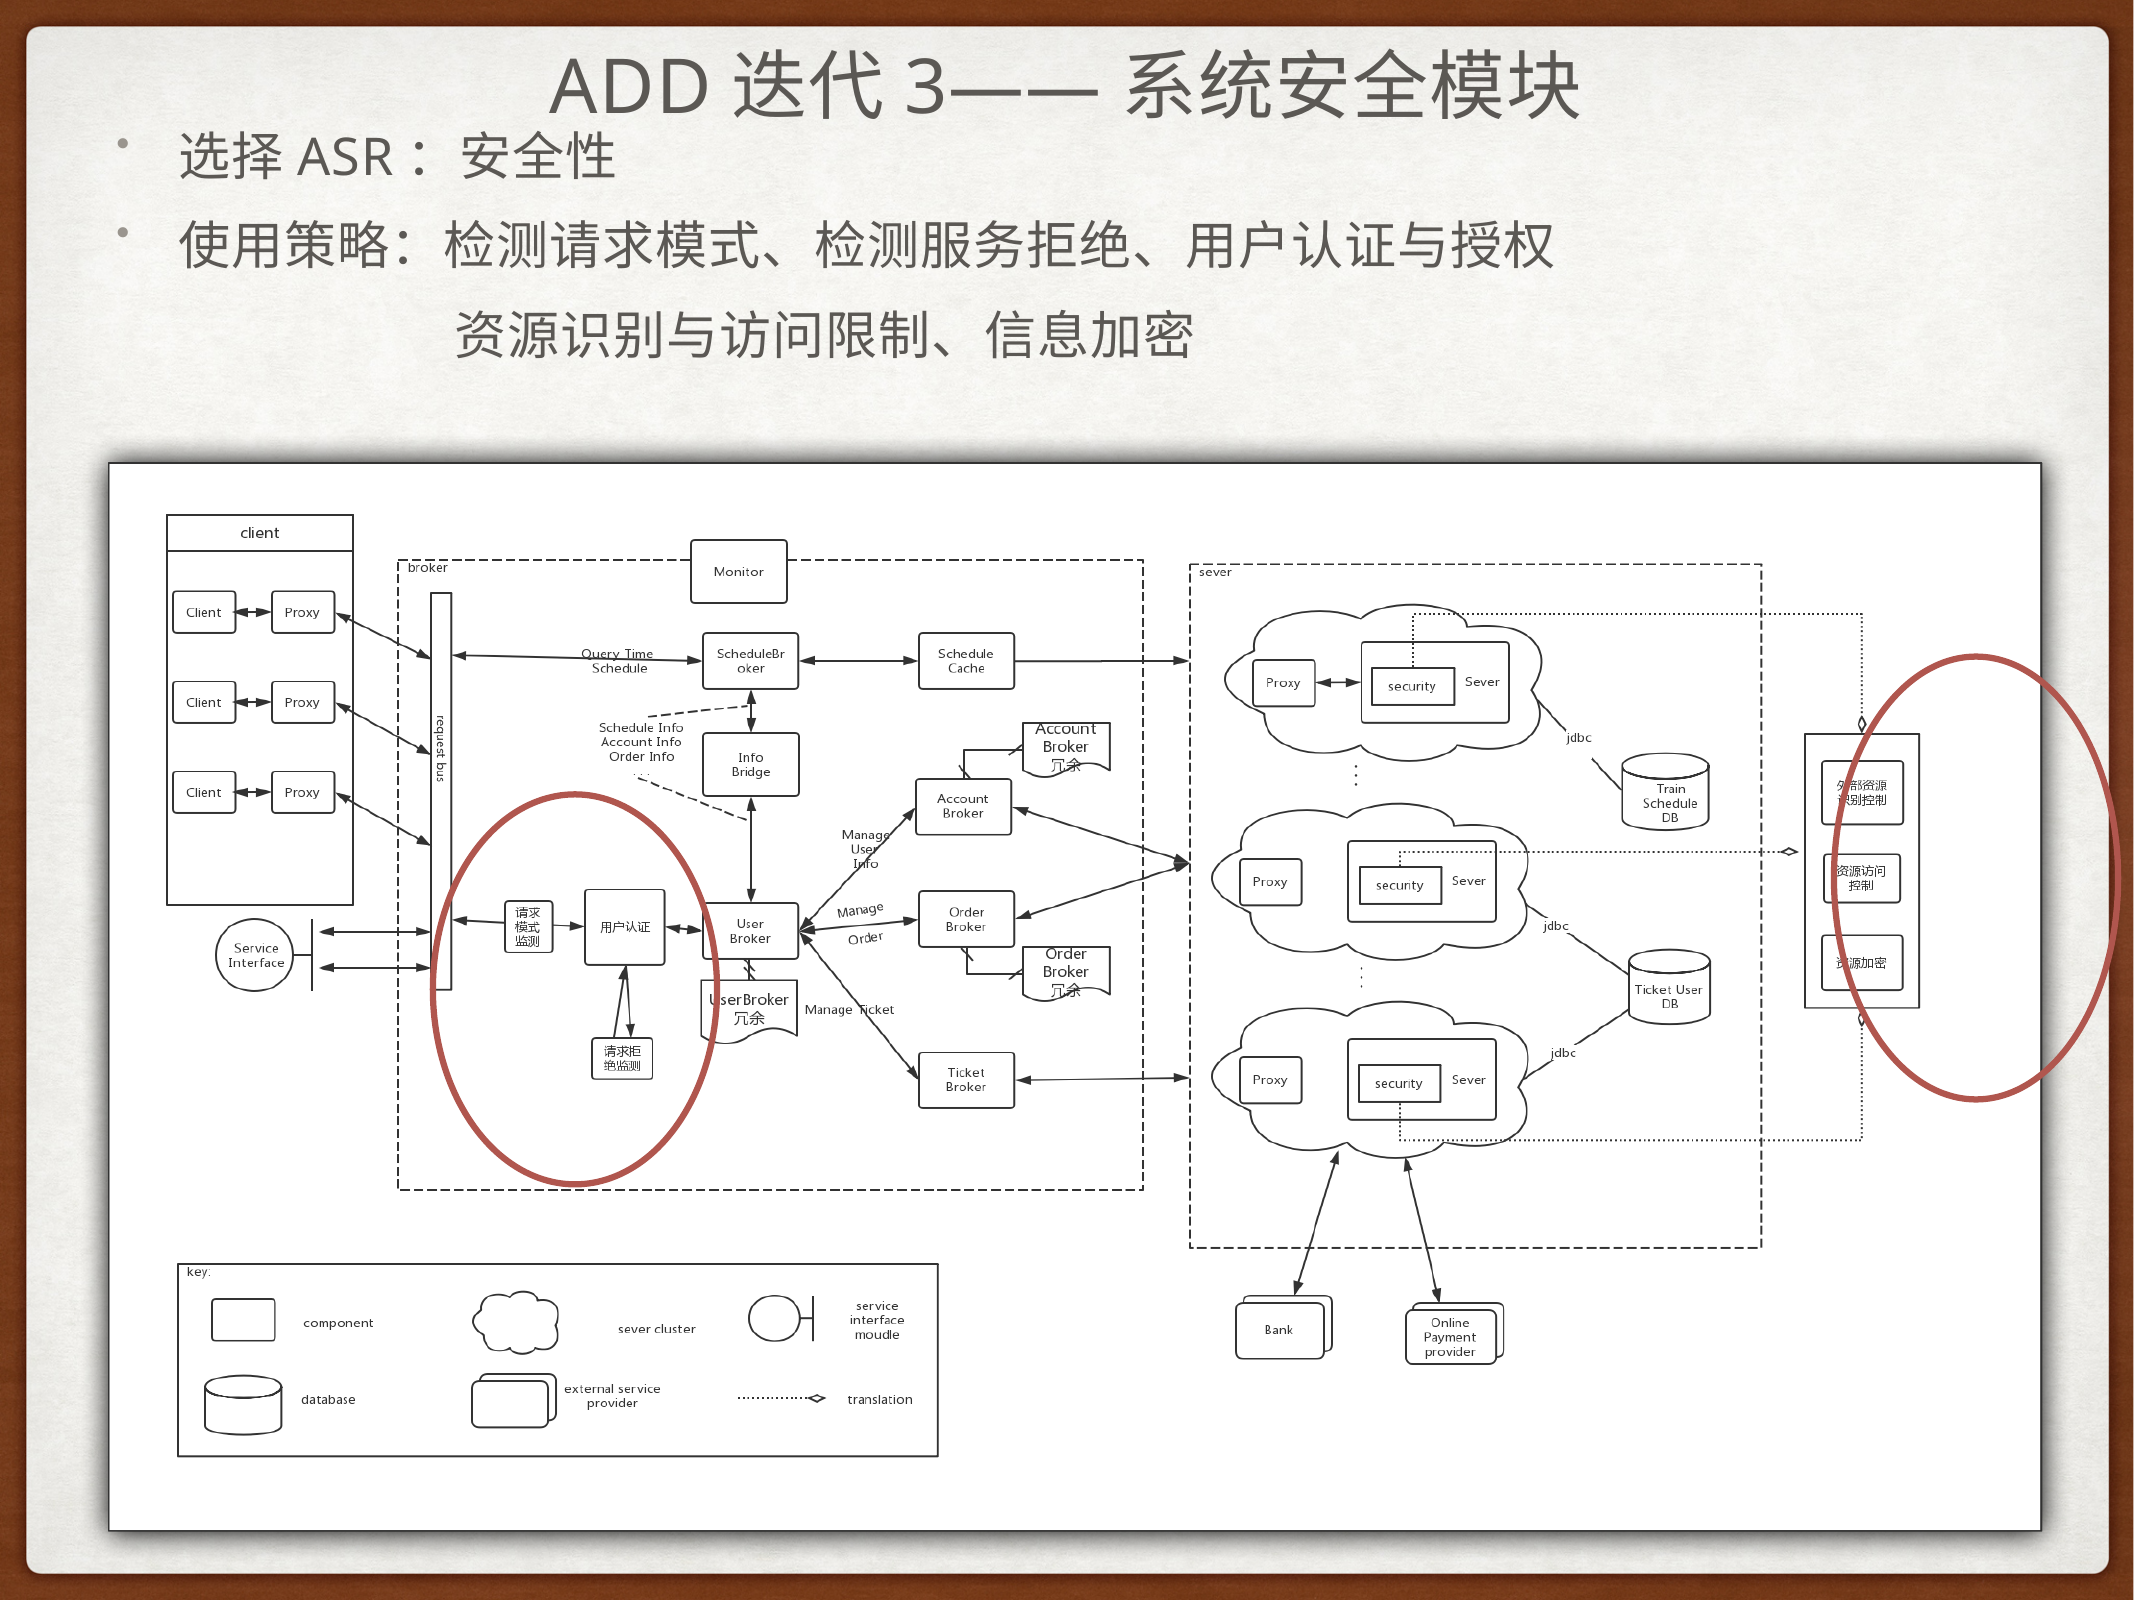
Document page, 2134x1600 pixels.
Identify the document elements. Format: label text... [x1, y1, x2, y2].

text_box [2072, 714, 2119, 1042]
title ADD迭代3——系统安全模块 [109, 28, 2024, 151]
list 选择ASR：安全性 使用策略：检测请求模式、检测服务拒绝、用户认证与授权 资源识别与访问限制、信息加密 [107, 151, 2096, 549]
picture [0, 0, 2134, 1600]
